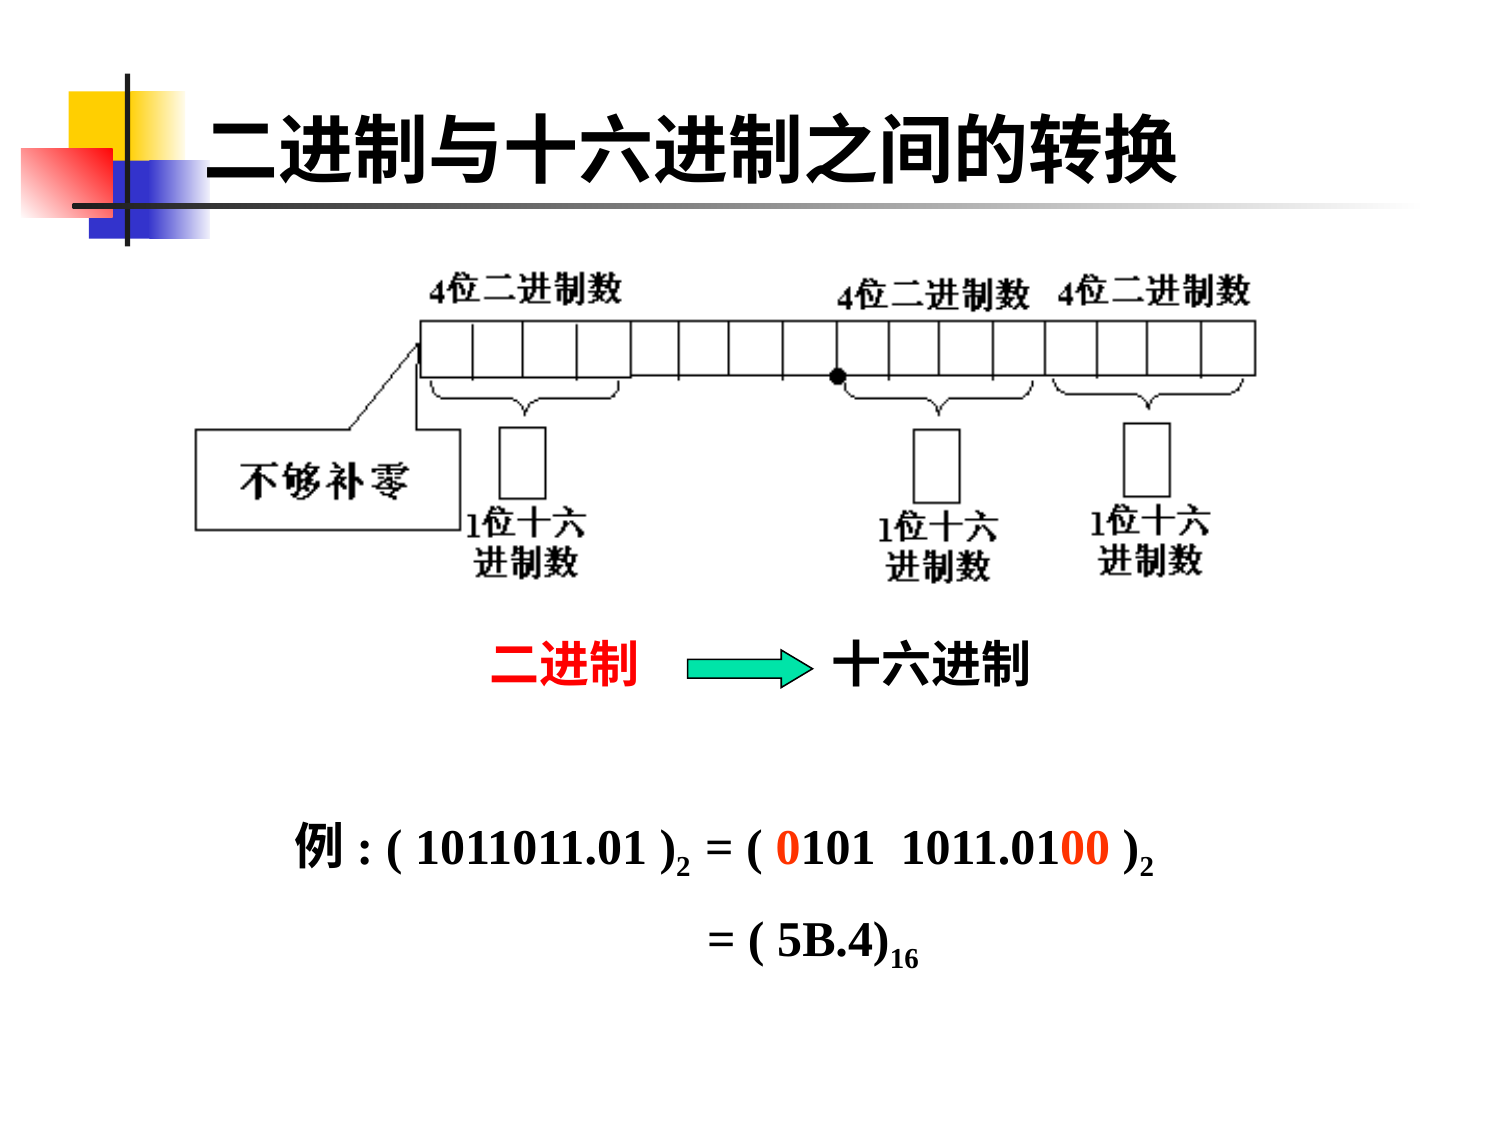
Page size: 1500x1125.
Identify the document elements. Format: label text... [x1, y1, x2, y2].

text_box [687, 650, 813, 688]
picture [187, 262, 1263, 586]
text_box 二进制 十六进制 [474, 624, 1100, 713]
title 二进制与十六进制之间的转换 [188, 12, 1468, 200]
text_box 例: ( 1011011.01 )2 = ( 0101 1011.0100 )2 = ( 5B.4)16 [279, 779, 1177, 982]
